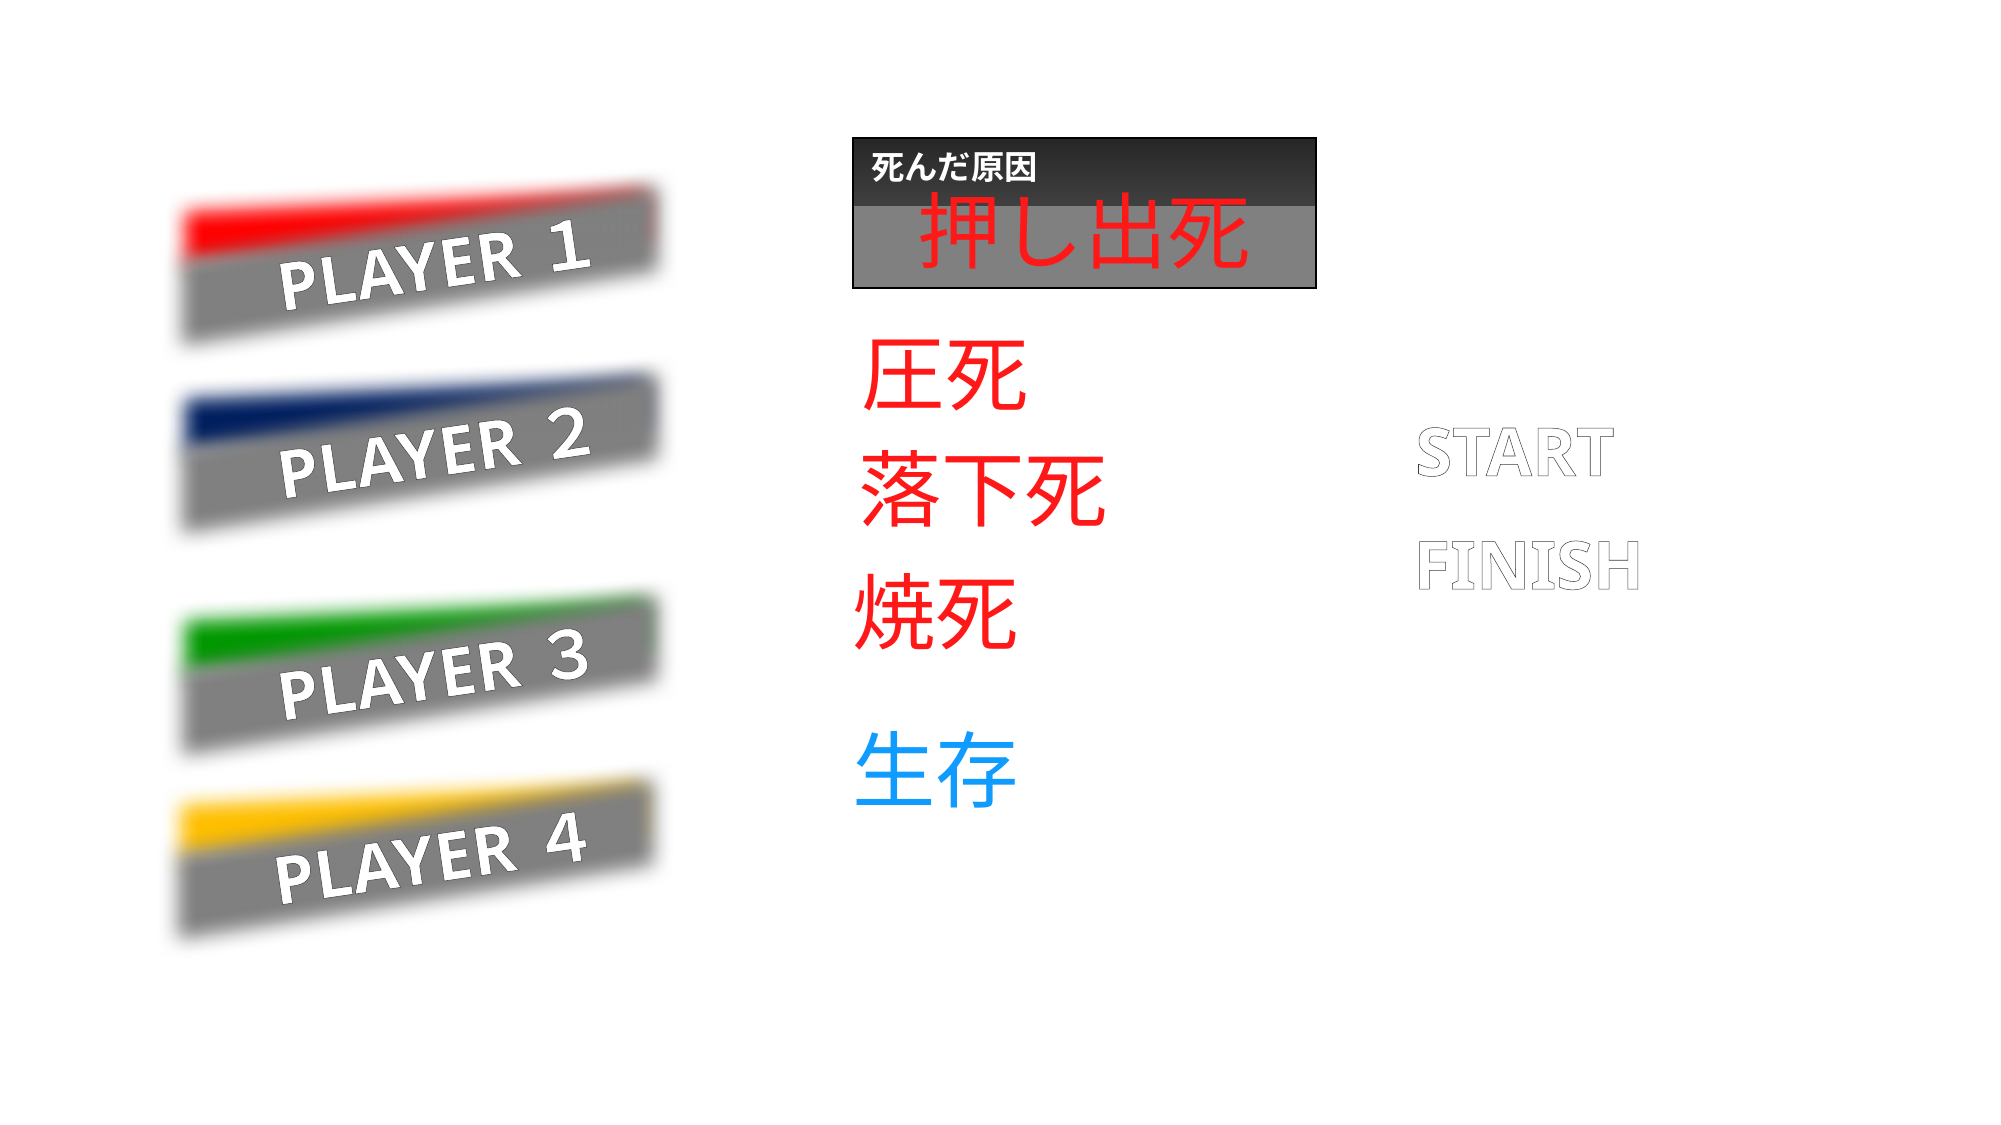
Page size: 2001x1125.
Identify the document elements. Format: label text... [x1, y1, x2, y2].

text_box 圧死 [846, 313, 1044, 429]
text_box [161, 158, 678, 346]
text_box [161, 346, 678, 560]
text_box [157, 752, 674, 966]
text_box 落下死 [843, 429, 1123, 545]
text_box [161, 568, 678, 781]
text_box 焼死 [837, 553, 1034, 668]
text_box FINISH [1398, 515, 1660, 610]
text_box [852, 137, 1317, 289]
text_box START [1400, 401, 1630, 497]
text_box 死んだ原因 [856, 138, 1053, 194]
text_box 生存 [837, 711, 1034, 826]
text_box 押し出死 [903, 172, 1266, 287]
text_box [853, 138, 903, 206]
text_box [1053, 138, 1316, 206]
